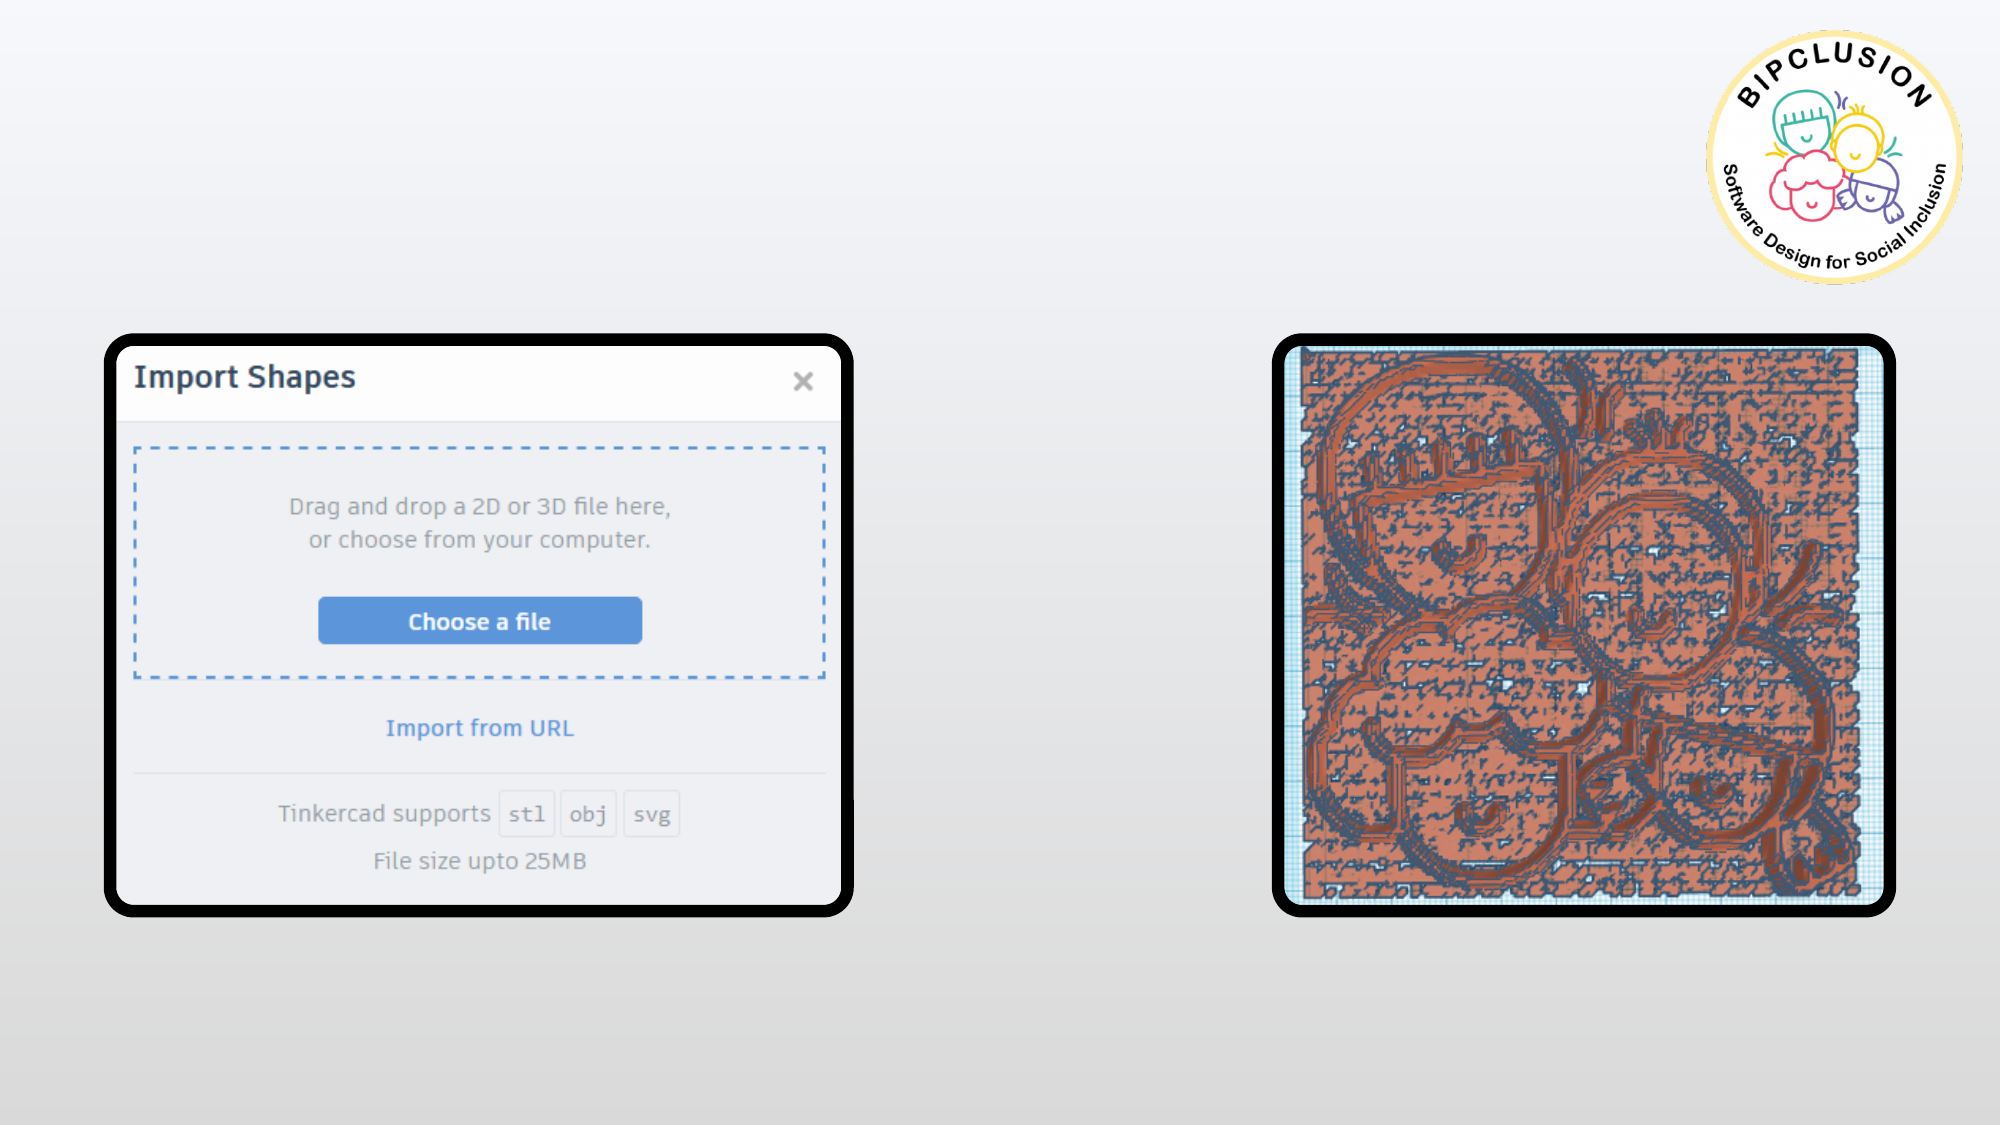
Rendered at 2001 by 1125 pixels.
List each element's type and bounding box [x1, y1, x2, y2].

picture [109, 339, 848, 912]
picture [1278, 339, 1890, 912]
picture [1705, 29, 1963, 285]
